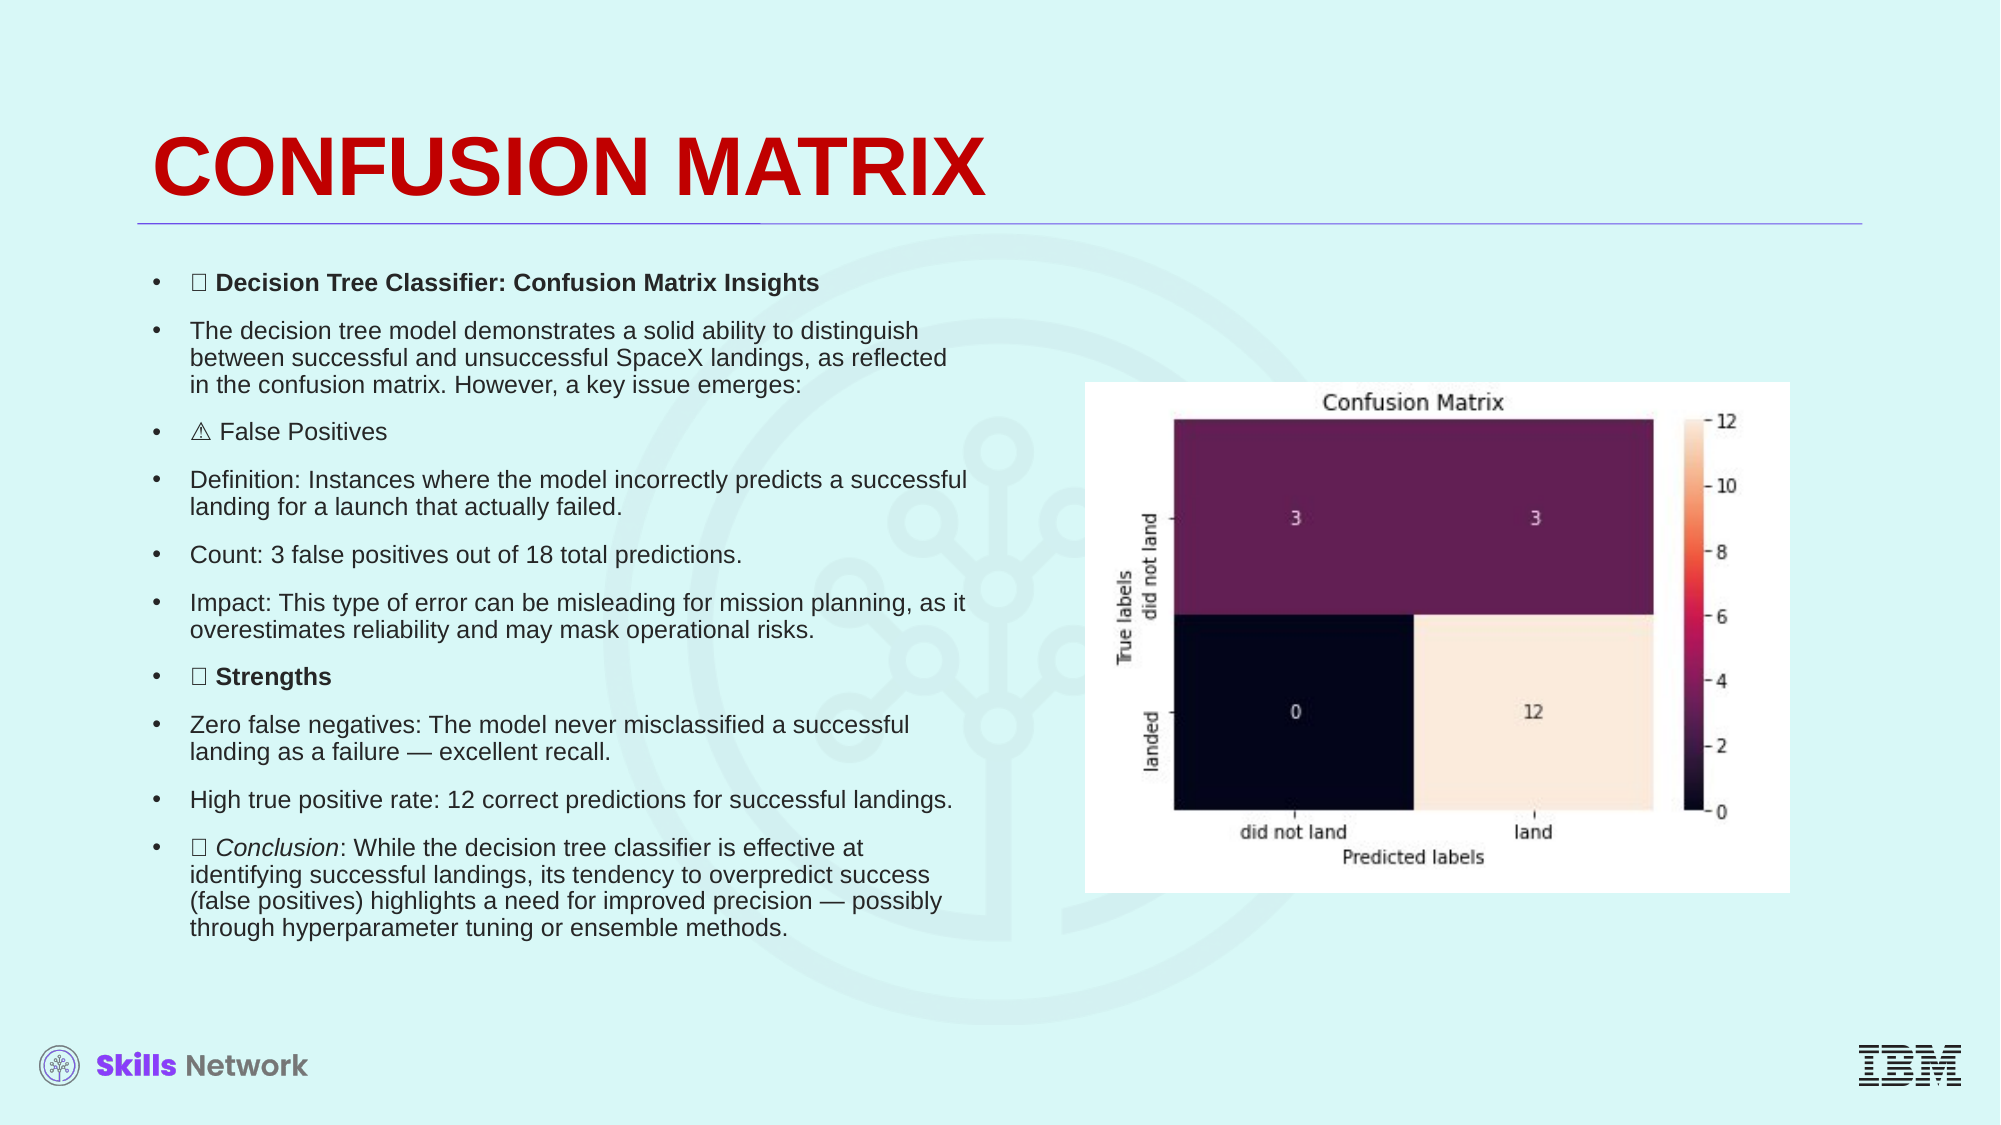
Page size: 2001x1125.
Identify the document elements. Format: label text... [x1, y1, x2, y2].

picture [1859, 1045, 1961, 1086]
list 🌳 Decision Tree Classifier: Confusion Matrix Insights The decision tree model demonstrates a solid ability to distinguish between successful and unsuccessful SpaceX landings, as reflected in the confusion matrix. However, a key issue emerges: ⚠️ False Positives Definition: Instances where the model incorrectly predicts a successful landing for a launch that actually failed. Count: 3 false positives out of 18 total predictions. Impact: This type of error can be misleading for mission planning, as it overestimates reliability and may mask operational risks. ✅ Strengths Zero false negatives: The model never misclassified a successful landing as a failure — excellent recall. High true positive rate: 12 correct predictions for successful landings. 📌 Conclusion: While the decision tree classifier is effective at identifying successful landings, its tendency to overpredict success (false positives) highlights a need for improved precision — possibly through hyperparameter tuning or ensemble methods. [137, 262, 988, 1013]
picture [39, 1045, 308, 1086]
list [1085, 382, 1789, 893]
title CONFUSION MATRIX [137, 59, 1863, 278]
